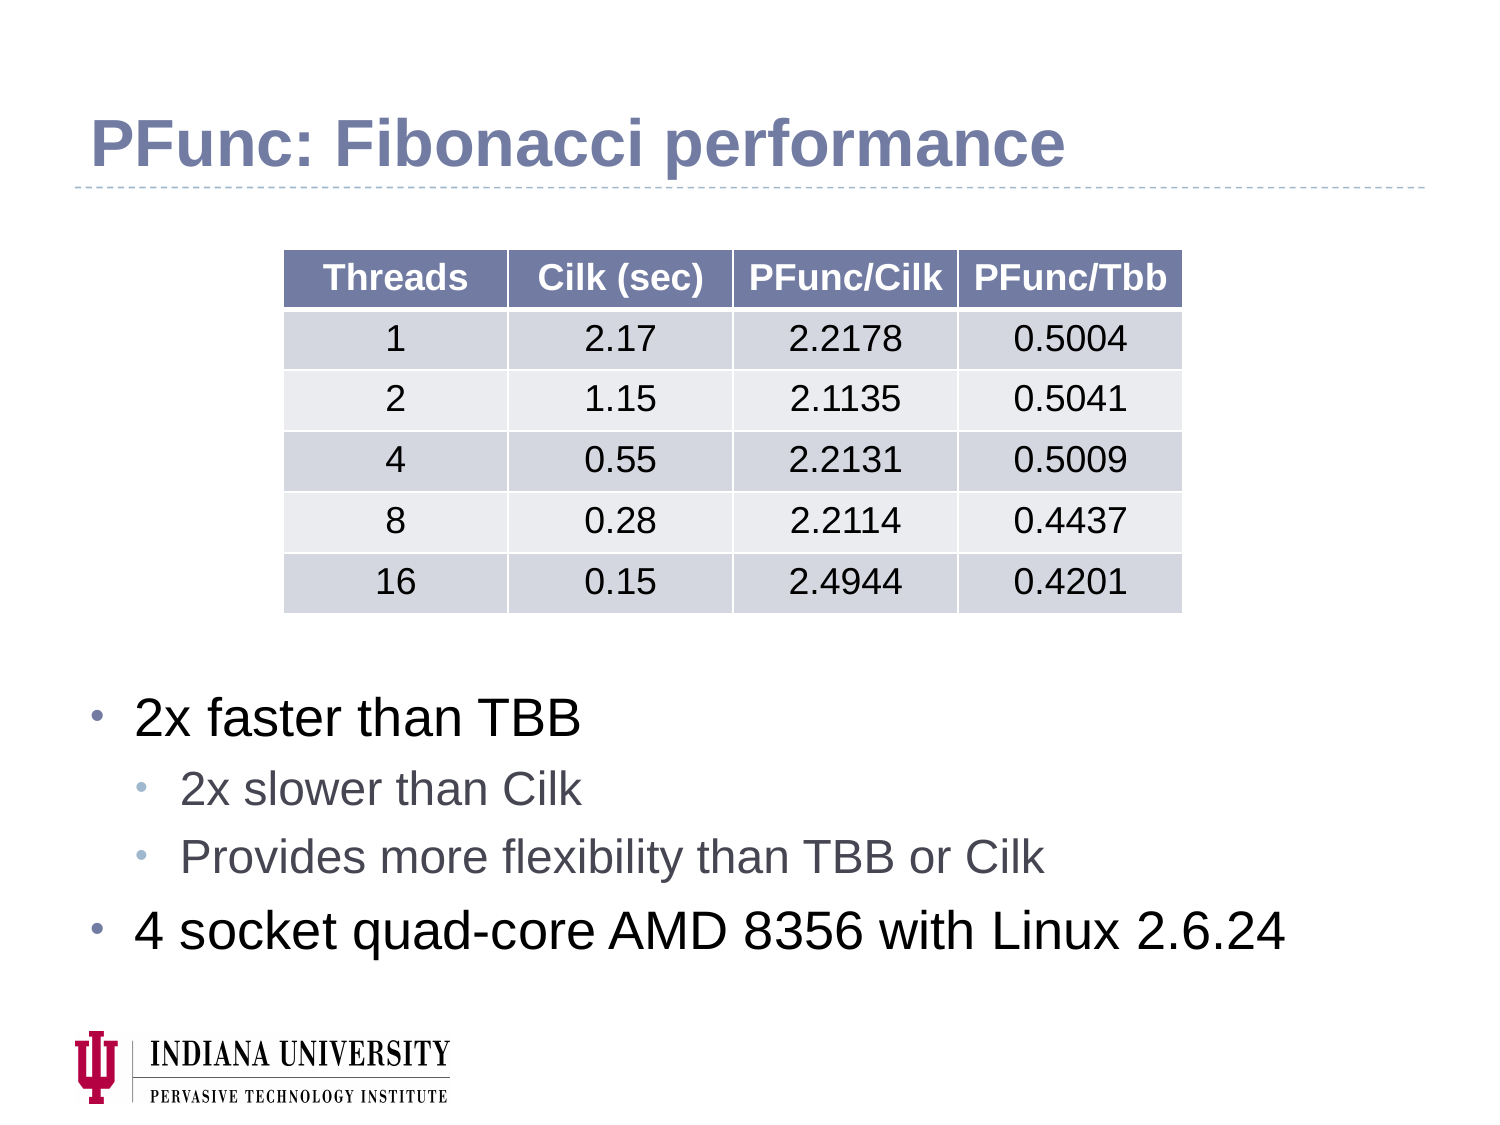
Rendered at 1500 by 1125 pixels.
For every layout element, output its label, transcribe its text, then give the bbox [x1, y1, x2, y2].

table_cell 0.4201 [959, 554, 1182, 613]
table_cell 2.2178 [734, 312, 957, 369]
table_cell 2.4944 [734, 554, 957, 613]
table_cell 0.5009 [959, 432, 1182, 491]
table_cell 2.17 [509, 312, 732, 369]
table_cell 0.15 [509, 554, 732, 613]
list 2x faster than TBB 2x slower than Cilk Provides more flexibility than TBB or Cilk 4 socket quad-core AMD 8356 with Linux 2.6.24 [74, 674, 1426, 1011]
table_cell 0.28 [509, 493, 732, 552]
table_header Threads [284, 250, 507, 307]
table_cell 0.55 [509, 432, 732, 491]
table_cell 16 [284, 554, 507, 613]
table_cell 4 [284, 432, 507, 491]
table_cell 1 [284, 312, 507, 369]
table_cell 0.5041 [959, 371, 1182, 430]
table_cell 8 [284, 493, 507, 552]
table_header PFunc/Cilk [734, 250, 957, 307]
table_cell 2.2131 [734, 432, 957, 491]
table_header PFunc/Tbb [959, 250, 1182, 307]
table_cell 2.1135 [734, 371, 957, 430]
table_cell 2.2114 [734, 493, 957, 552]
picture [75, 1031, 450, 1104]
table_cell 0.5004 [959, 312, 1182, 369]
table_cell 2 [284, 371, 507, 430]
table_cell 1.15 [509, 371, 732, 430]
table_header Cilk (sec) [509, 250, 732, 307]
table_cell 0.4437 [959, 493, 1182, 552]
title PFunc: Fibonacci performance [74, 24, 1426, 188]
